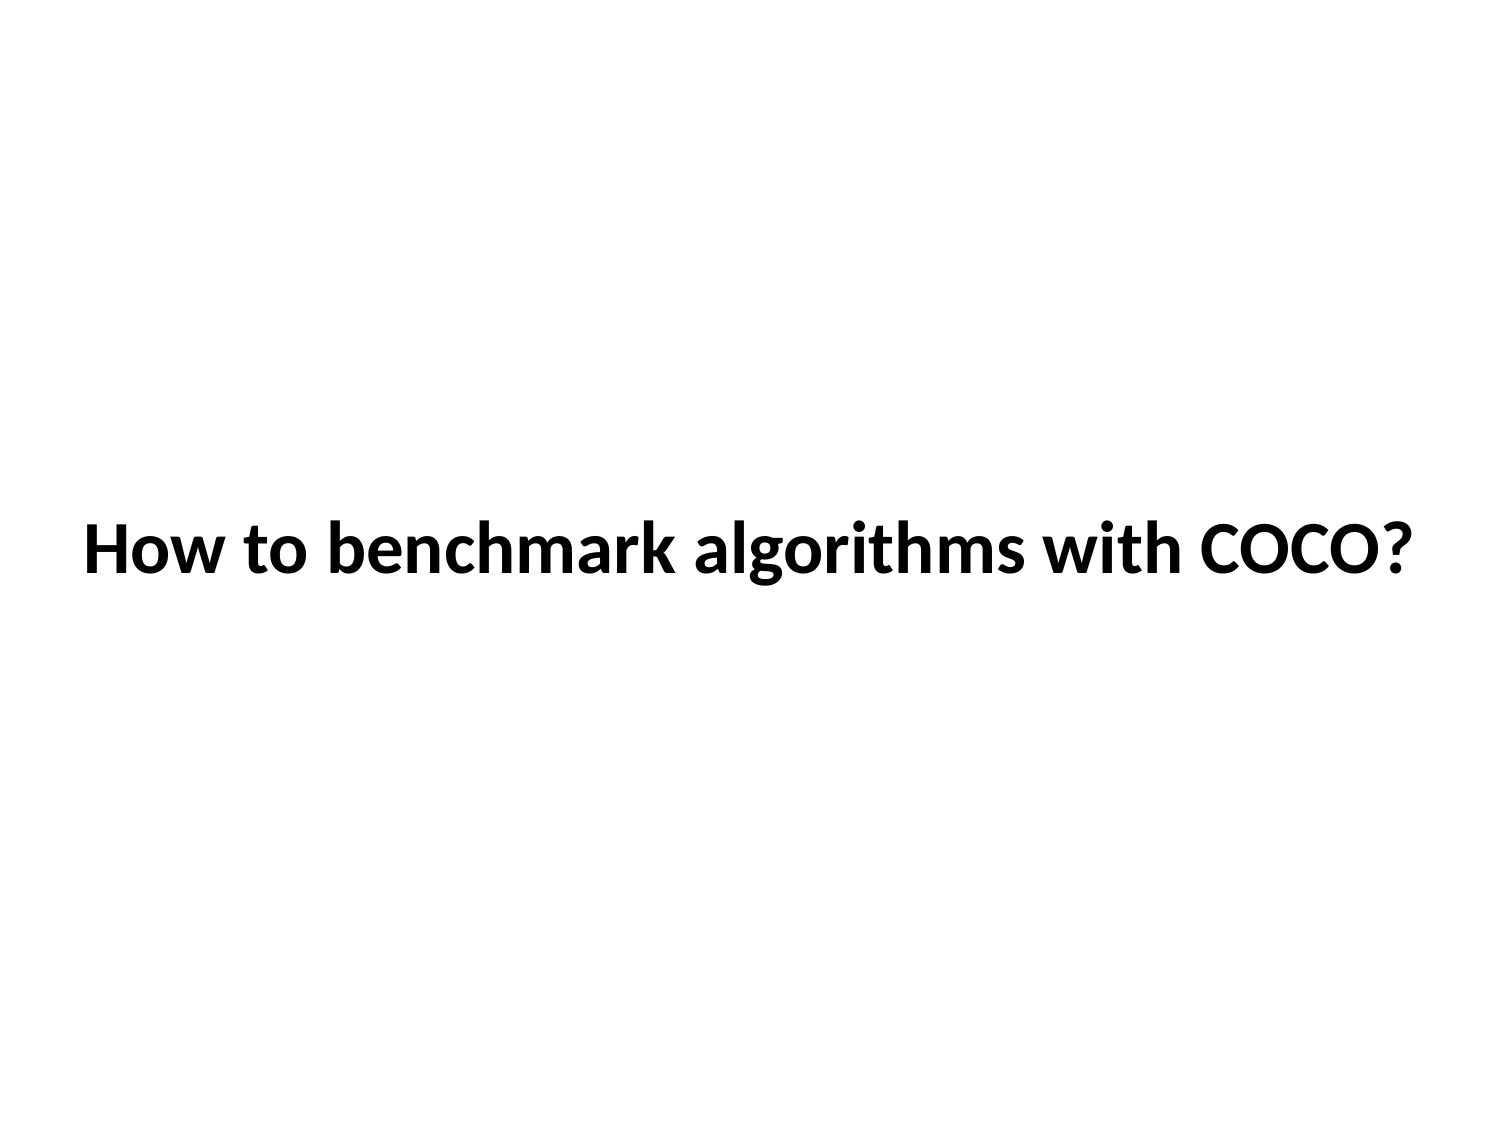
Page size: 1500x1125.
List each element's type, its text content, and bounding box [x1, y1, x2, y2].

list How to benchmark algorithms with COCO? [0, 177, 1500, 1061]
